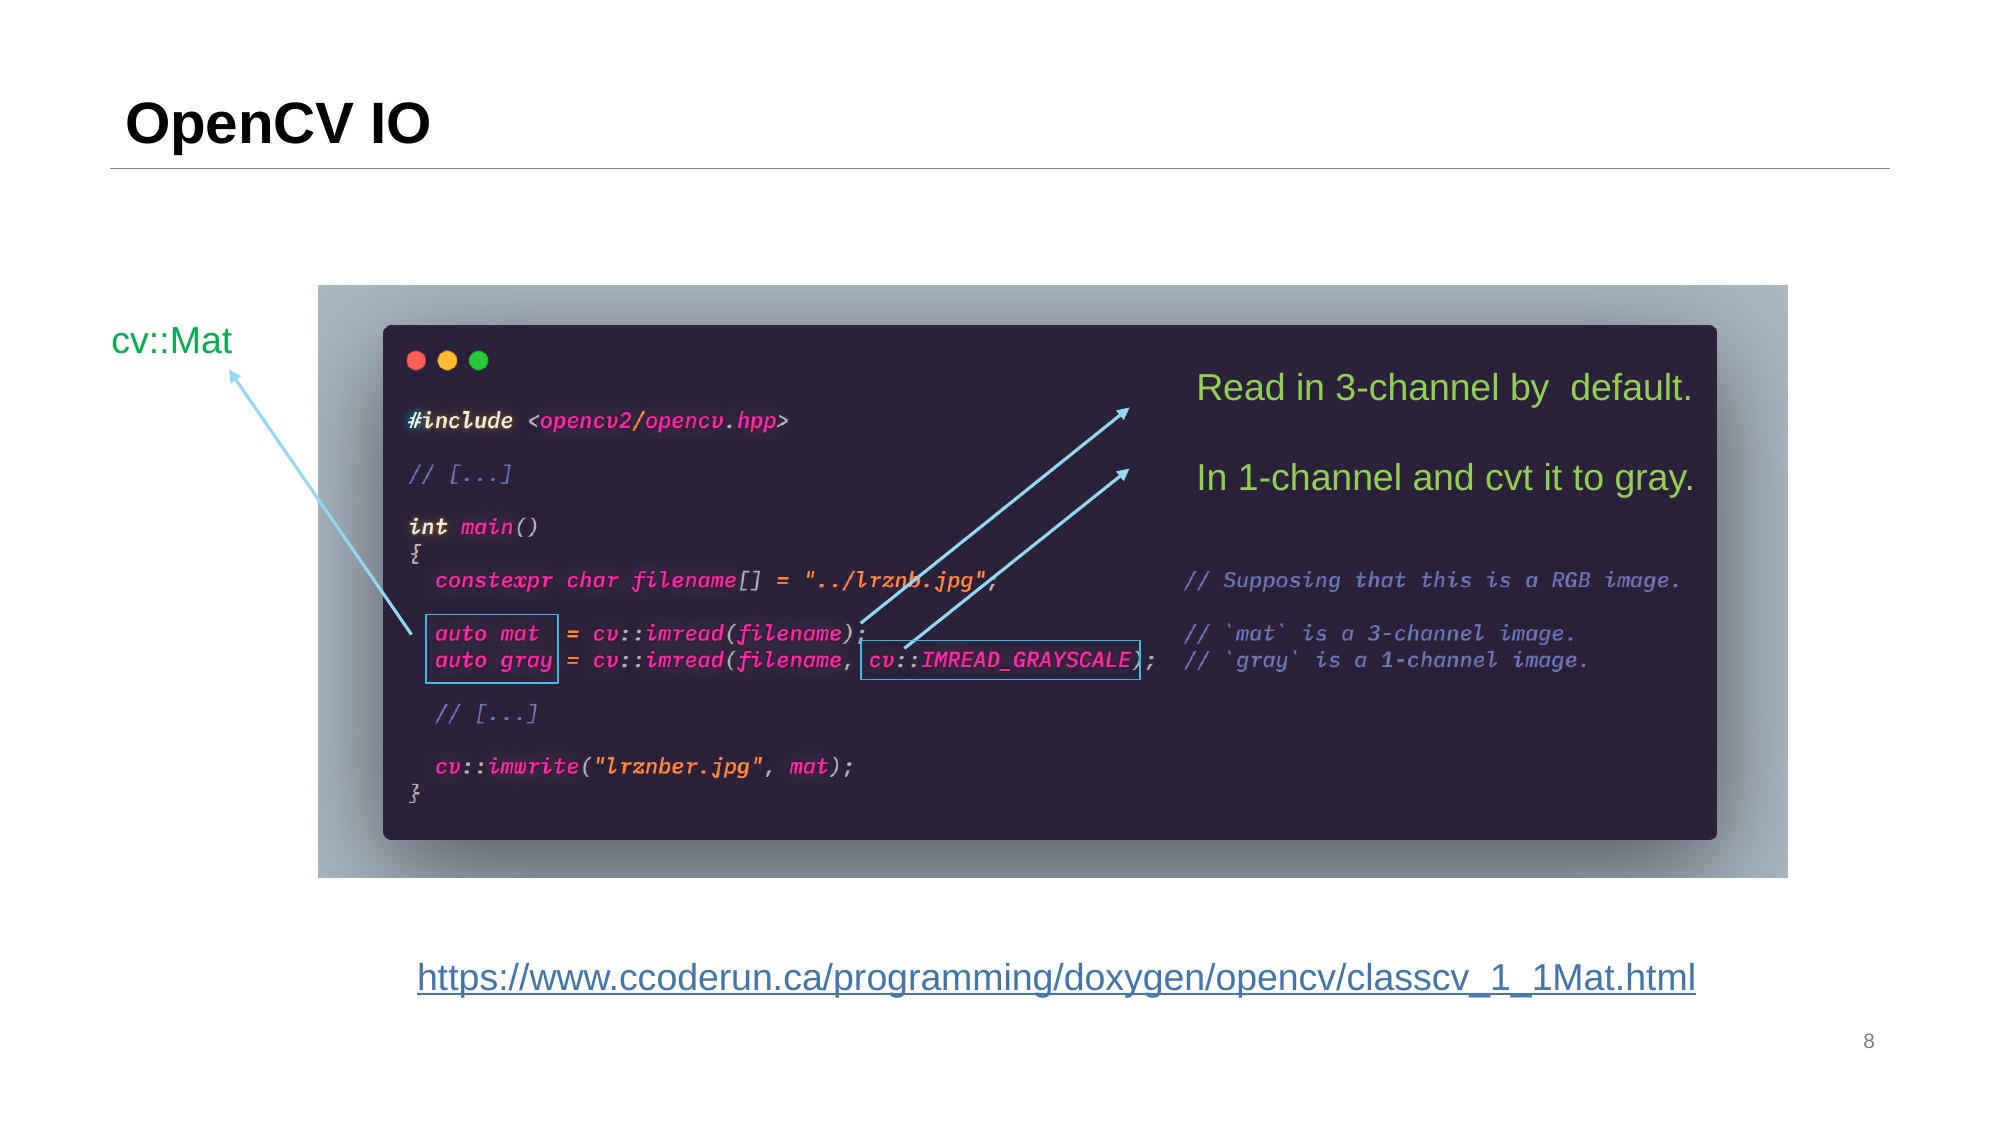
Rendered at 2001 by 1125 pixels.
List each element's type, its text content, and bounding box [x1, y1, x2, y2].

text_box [904, 468, 1130, 649]
slide_number 8 [1412, 1023, 1890, 1058]
text_box https://www.ccoderun.ca/programming/doxygen/opencv/classcv_1_1Mat.html [402, 945, 1796, 1006]
text_box cv::Mat [96, 309, 318, 369]
title OpenCV IO [110, 0, 1890, 164]
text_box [228, 369, 412, 635]
picture [318, 285, 1788, 878]
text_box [860, 407, 1130, 624]
